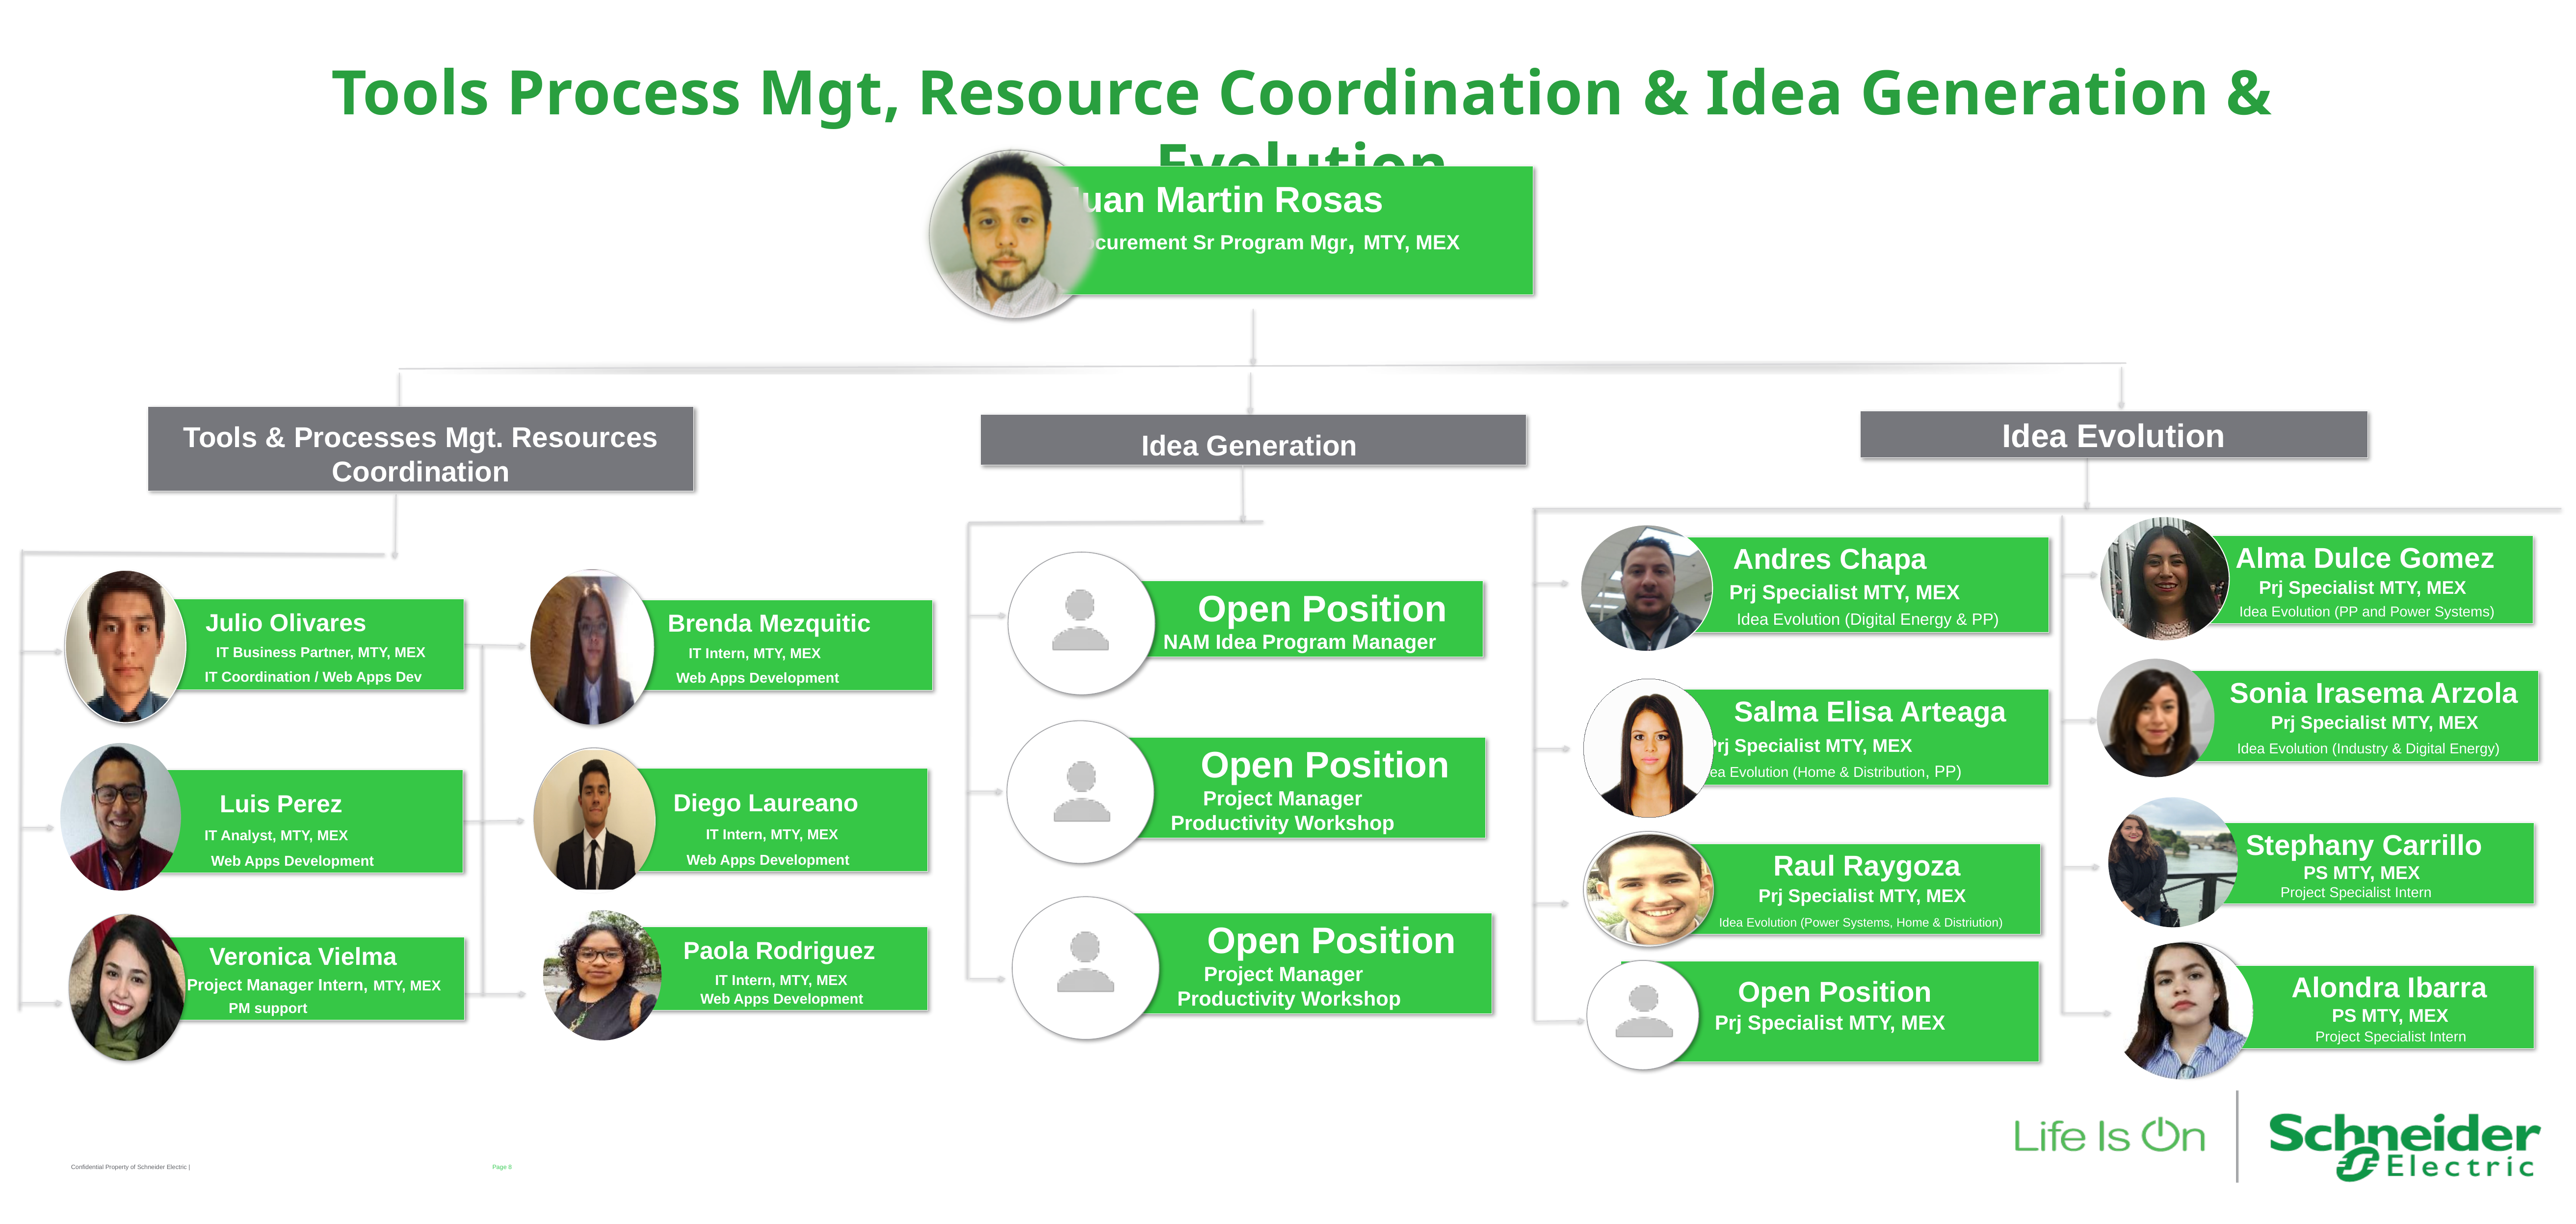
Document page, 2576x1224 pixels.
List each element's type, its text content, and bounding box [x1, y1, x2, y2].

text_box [19, 550, 933, 1061]
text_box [980, 373, 1526, 522]
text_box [1860, 367, 2368, 509]
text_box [920, 143, 1533, 327]
footer Confidential Property of Schneider Electric | [71, 1163, 497, 1171]
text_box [1532, 508, 2561, 1080]
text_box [148, 373, 694, 548]
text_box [967, 521, 1493, 1039]
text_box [399, 363, 2126, 369]
text_box Tools Process Mgt, Resource Coordination & Idea Generation & Evolution [179, 42, 2425, 285]
picture [1991, 1069, 2566, 1204]
slide_number Page 8 [497, 1163, 641, 1171]
